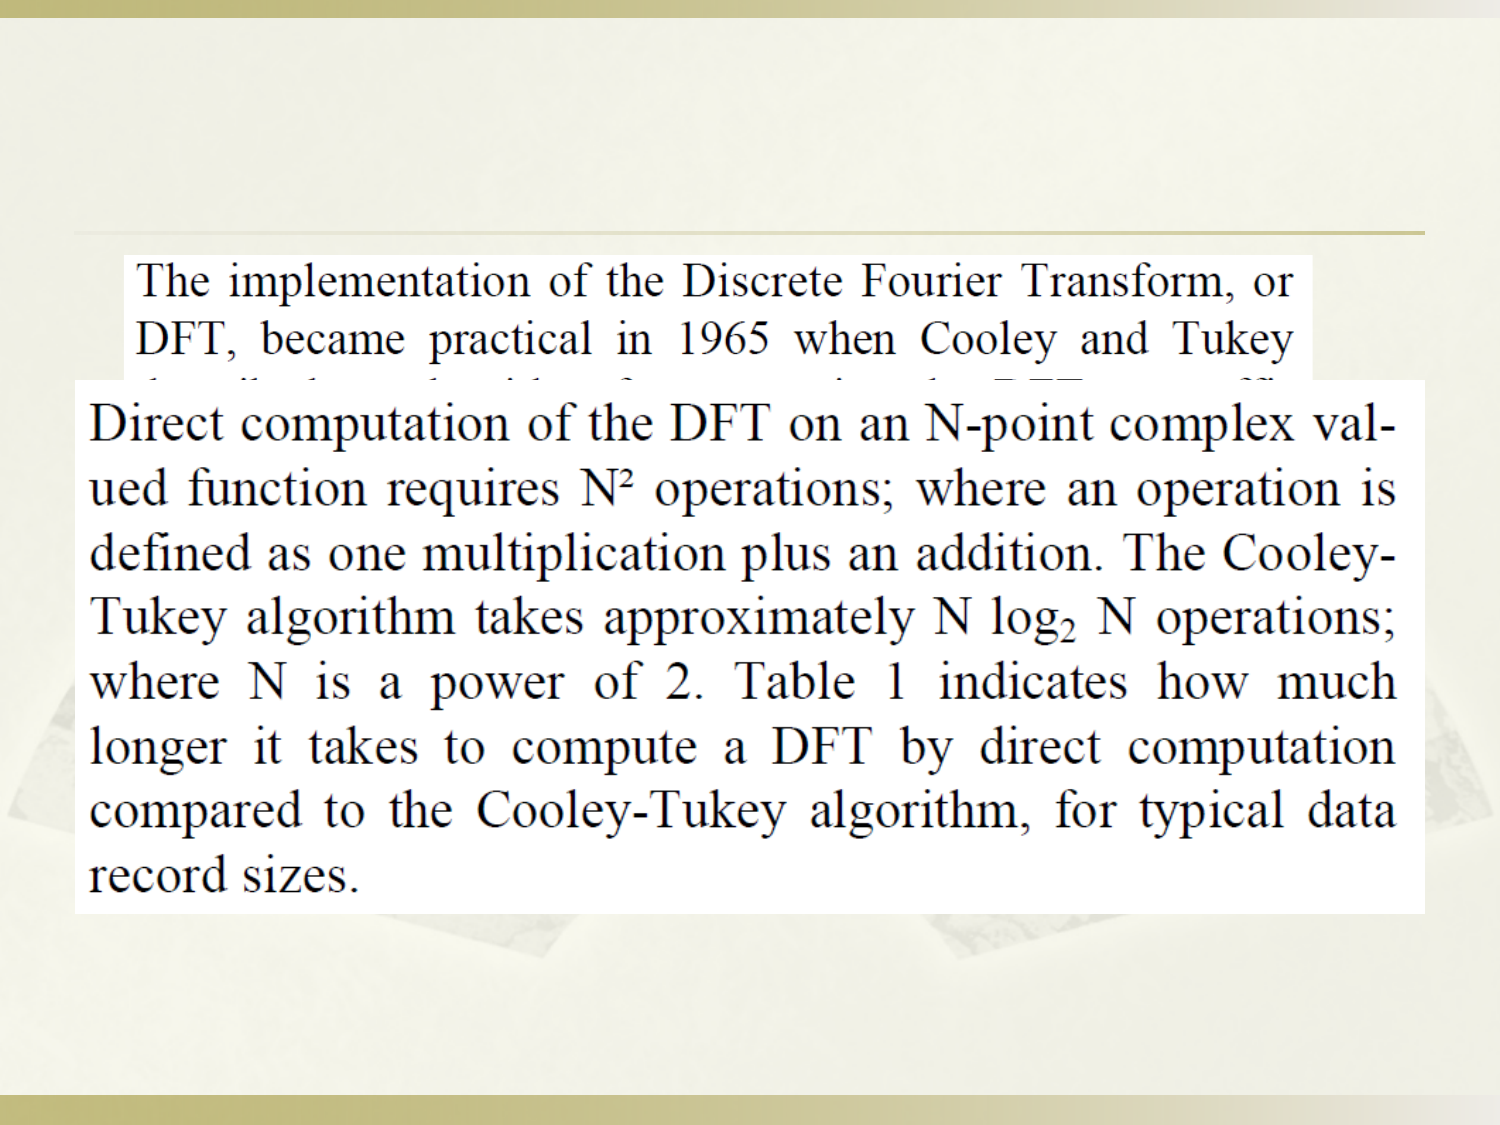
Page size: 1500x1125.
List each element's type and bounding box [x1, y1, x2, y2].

list [74, 379, 1426, 914]
picture [123, 254, 1314, 379]
